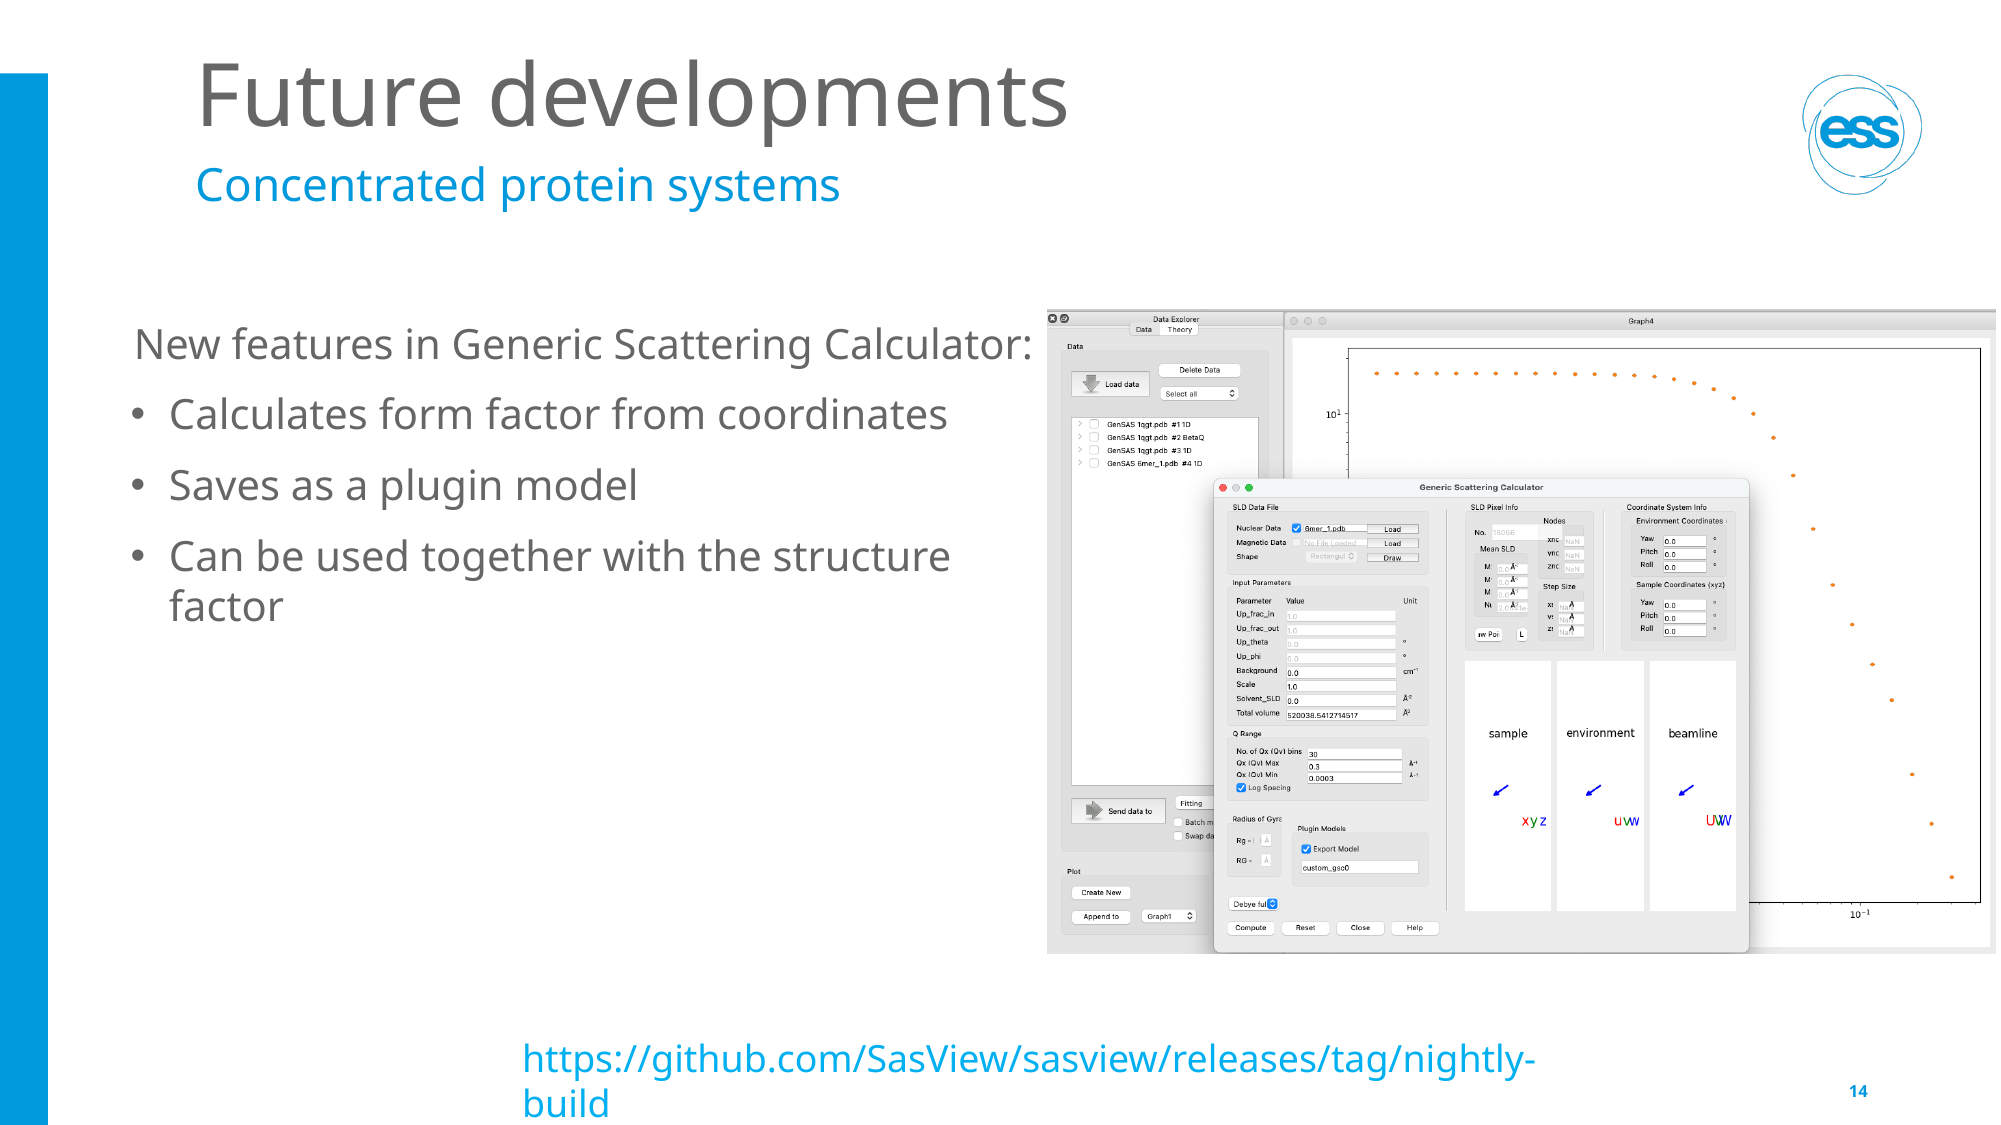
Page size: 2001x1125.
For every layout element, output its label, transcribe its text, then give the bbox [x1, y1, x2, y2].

text_box https://github.com/SasView/sasview/releases/tag/nightly-build [507, 1027, 1589, 1125]
list New features in Generic Scattering Calculator: Calculates form factor from coordinates Saves as a plugin model Can be used together with the structure factor [117, 309, 1048, 1093]
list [1047, 309, 1996, 954]
title Future developments [181, 43, 1717, 152]
list Concentrated protein systems [181, 152, 1717, 236]
slide_number 14 [1589, 1062, 1883, 1123]
